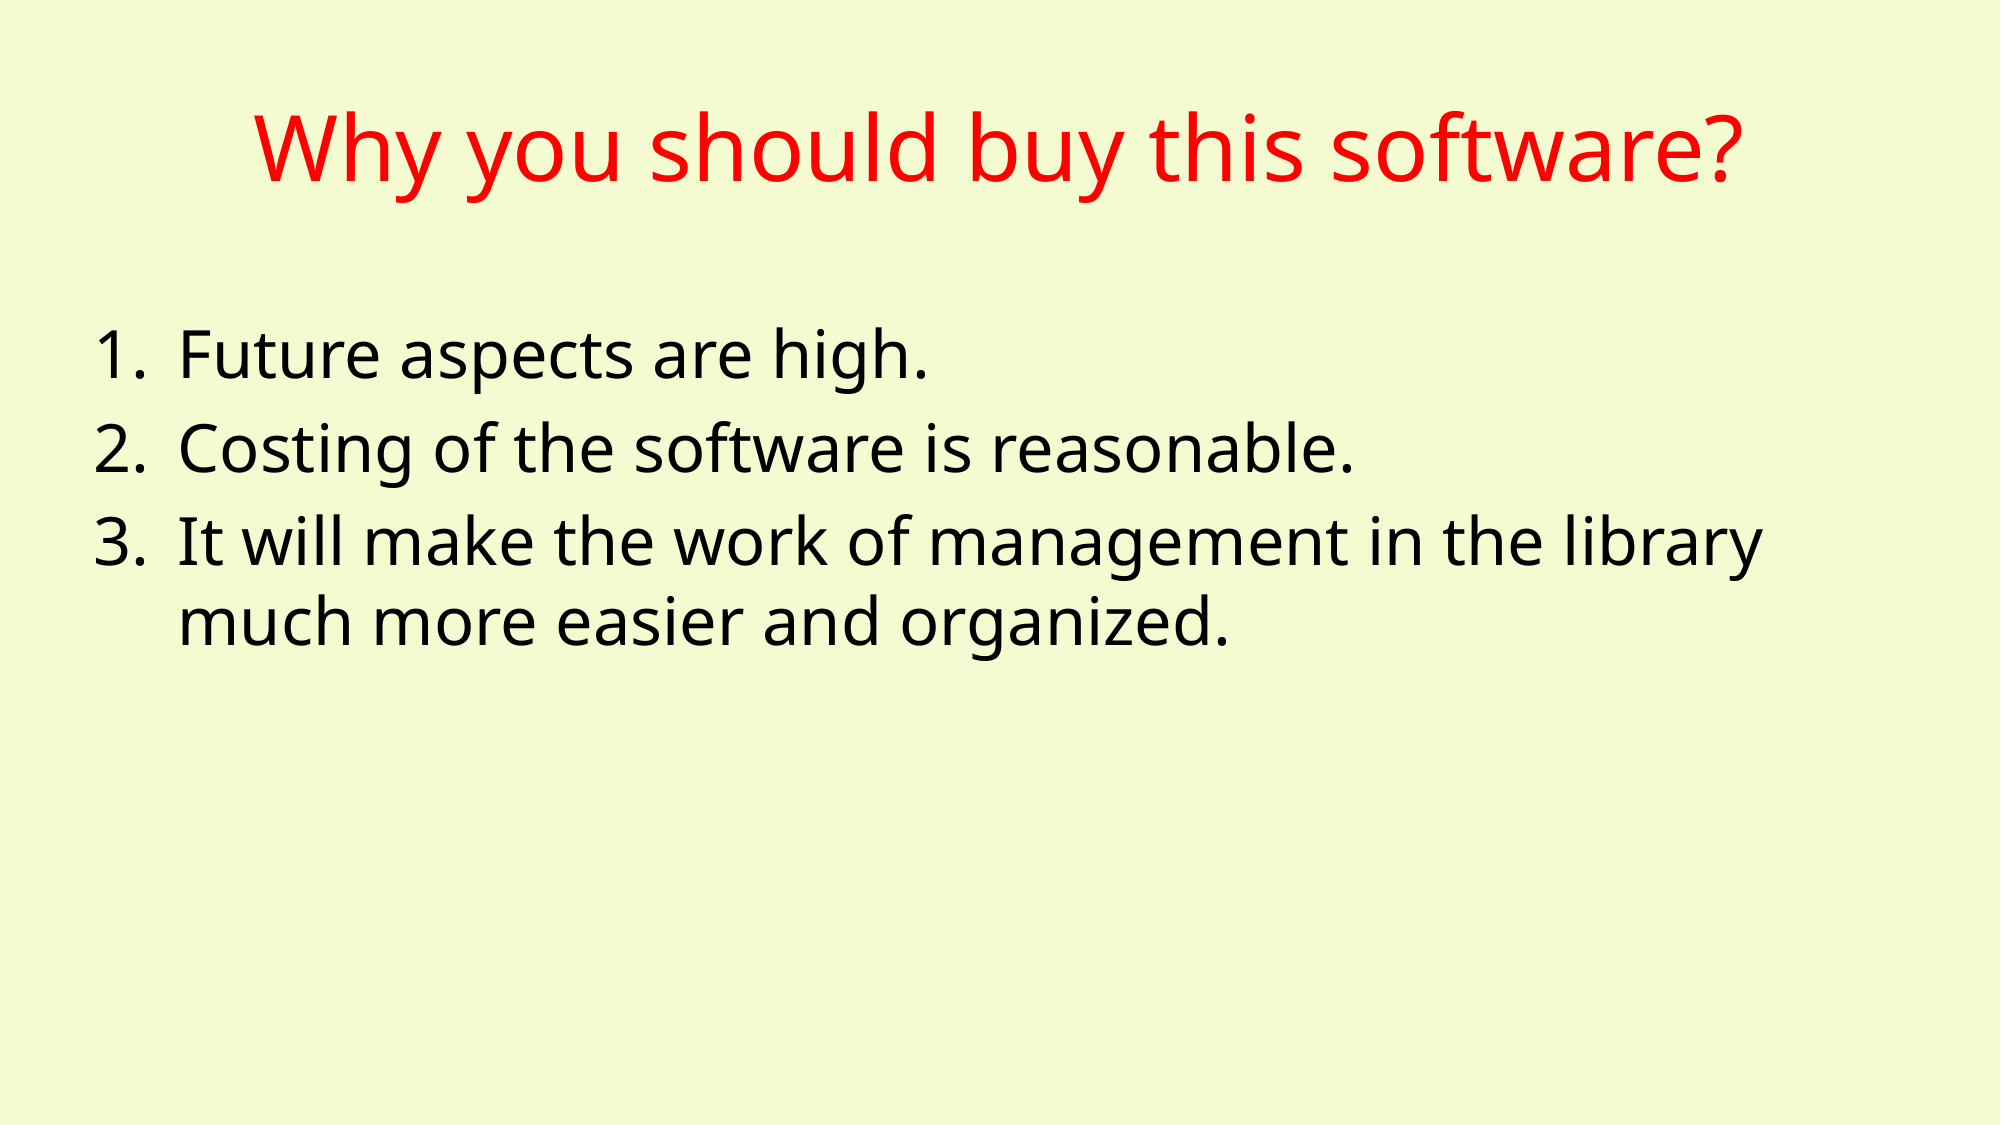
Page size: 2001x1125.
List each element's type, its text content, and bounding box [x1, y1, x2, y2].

text_box Future aspects are high. Costing of the software is reasonable. It will make the work of management in the library much more easier and organized. [78, 304, 1938, 1090]
text_box Why you should buy this software? [0, 82, 2000, 208]
